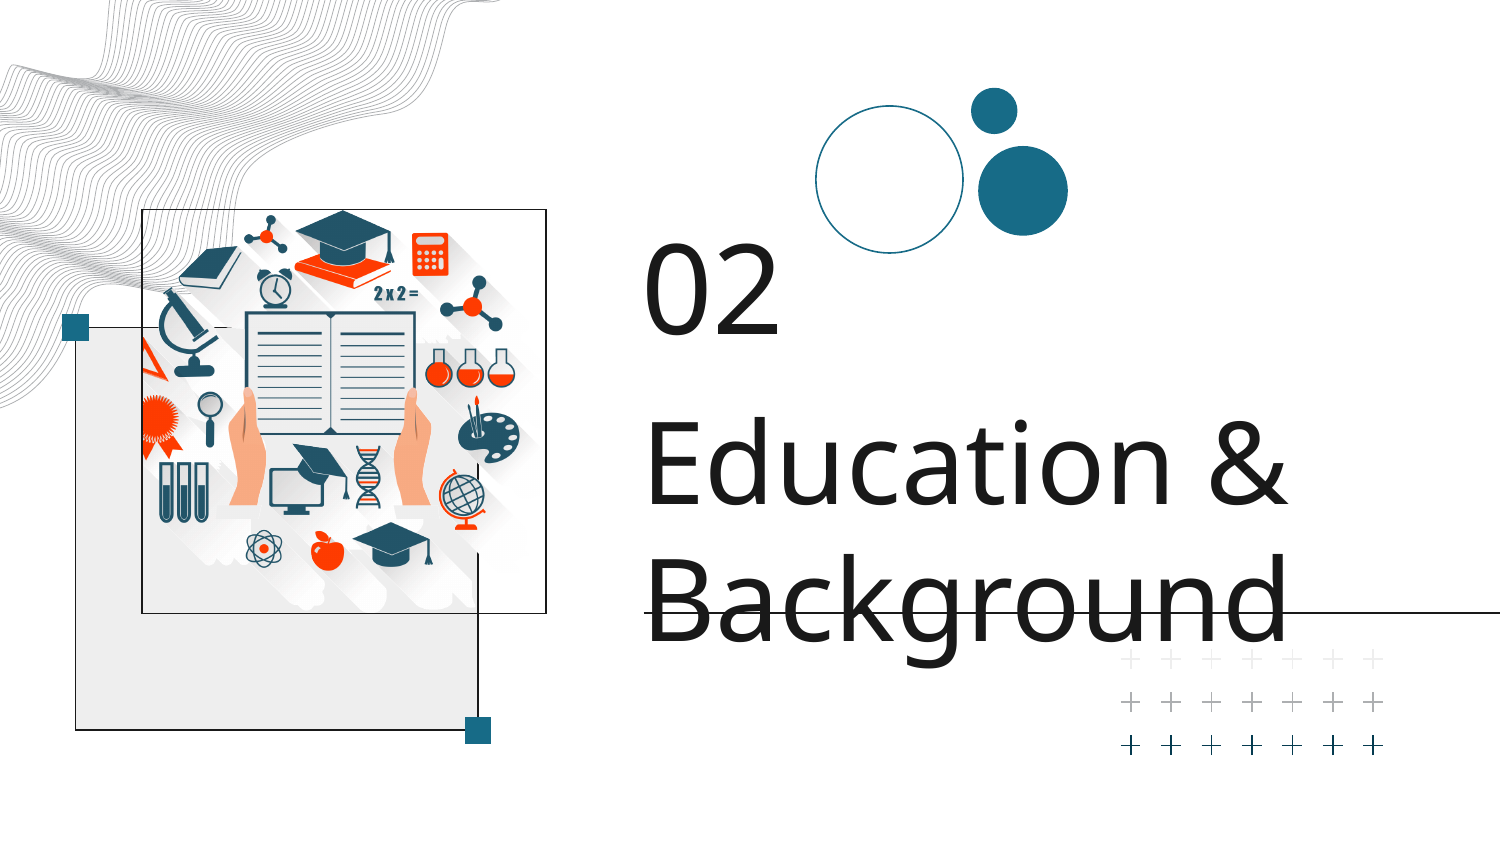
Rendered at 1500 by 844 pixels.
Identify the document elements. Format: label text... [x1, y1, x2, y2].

title 02 [626, 210, 838, 375]
picture [142, 209, 546, 614]
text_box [1120, 648, 1384, 756]
title Education & Background [626, 374, 1468, 703]
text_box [61, 314, 492, 744]
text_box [815, 88, 1068, 254]
